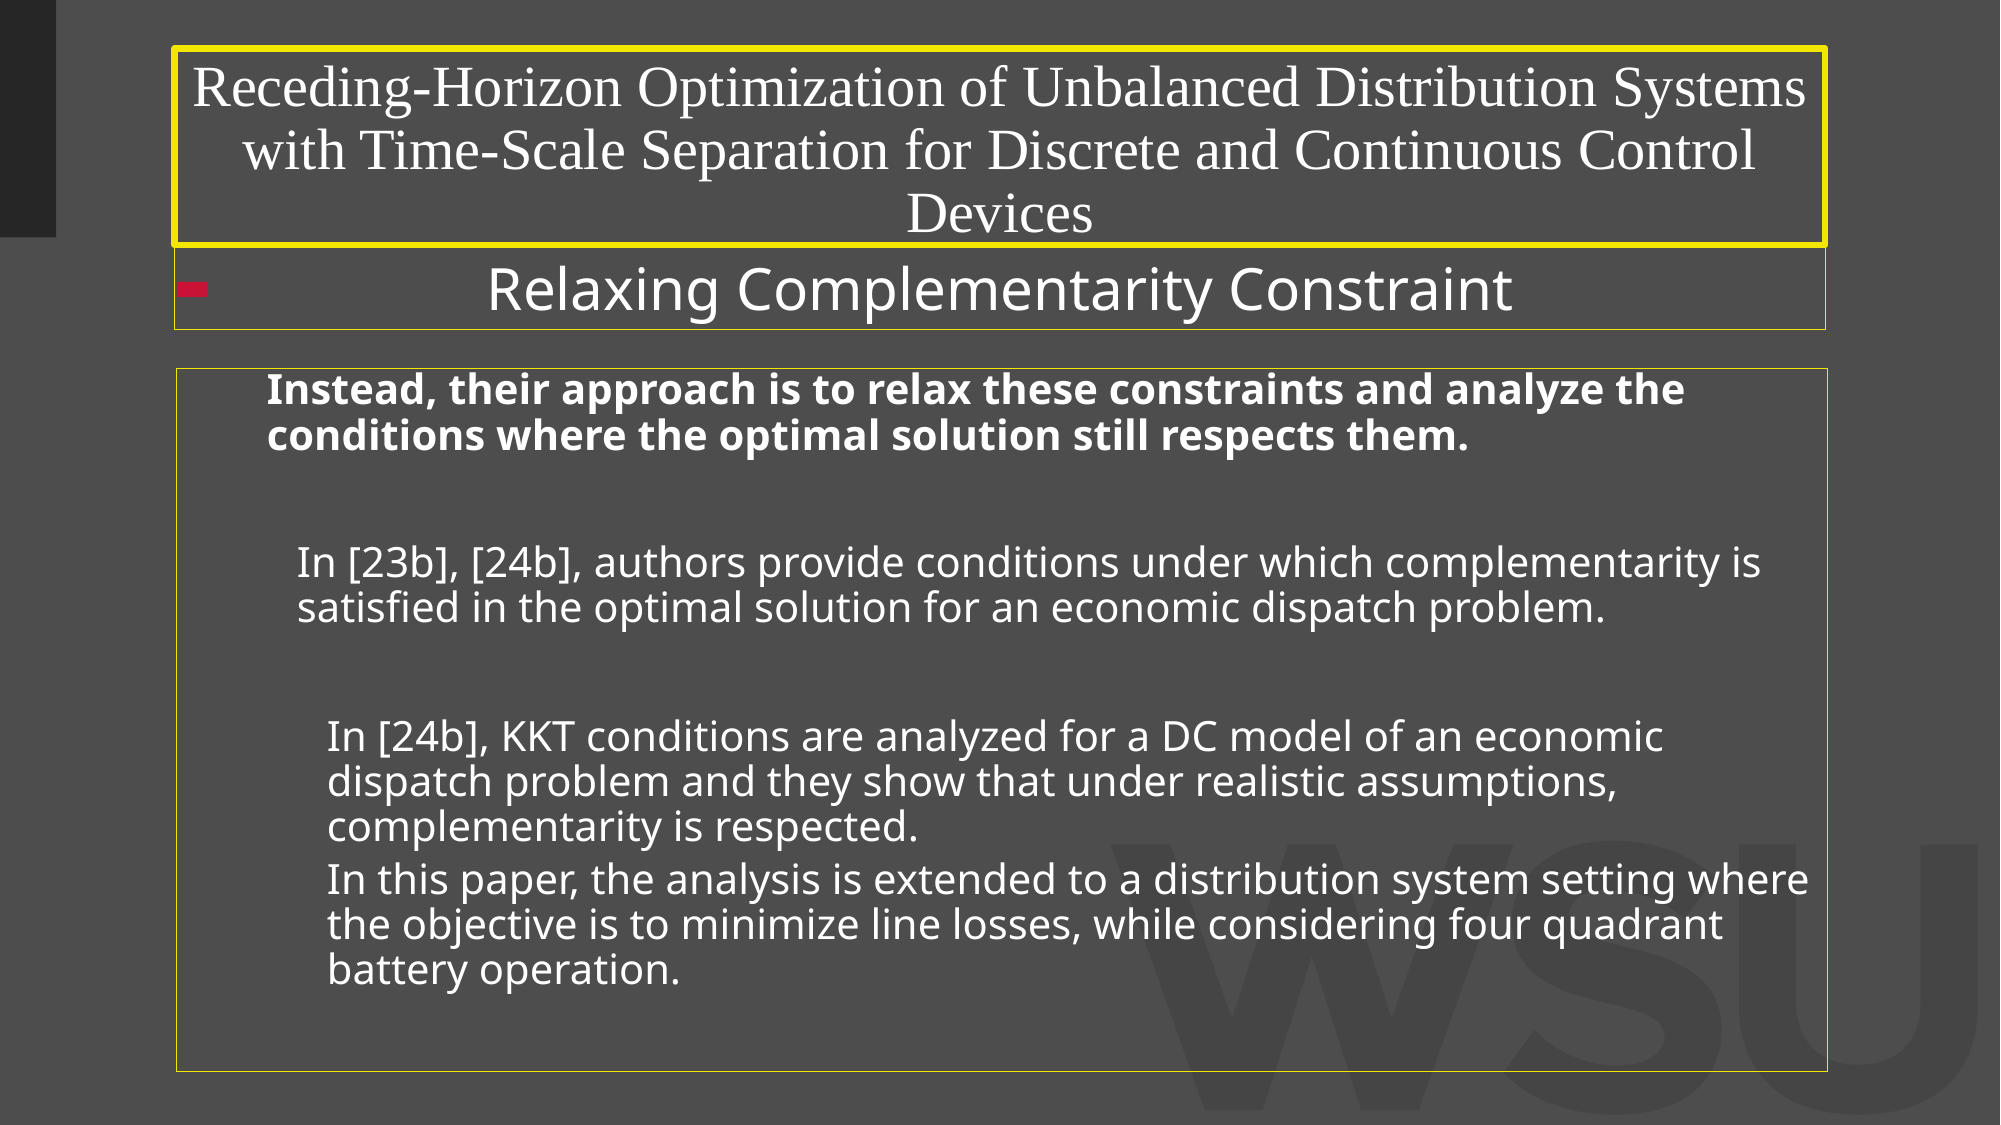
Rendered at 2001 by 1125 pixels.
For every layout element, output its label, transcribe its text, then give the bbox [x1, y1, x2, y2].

text_box Relaxing Complementarity Constraint [174, 245, 1826, 330]
list Instead, their approach is to relax these constraints and analyze the conditions where the optimal solution still respects them. In [23b], [24b], authors provide conditions under which complementarity is satisfied in the optimal solution for an economic dispatch problem. In [24b], KKT conditions are analyzed for a DC model of an economic dispatch problem and they show that under realistic assumptions, complementarity is respected. In this paper, the analysis is extended to a distribution system setting where the objective is to minimize line losses, while considering four quadrant battery operation. [176, 368, 1828, 1072]
picture [1109, 840, 1979, 1115]
title Receding-Horizon Optimization of Unbalanced Distribution Systems with Time-Scale Separation for Discrete and Continuous Control Devices [174, 48, 1826, 245]
